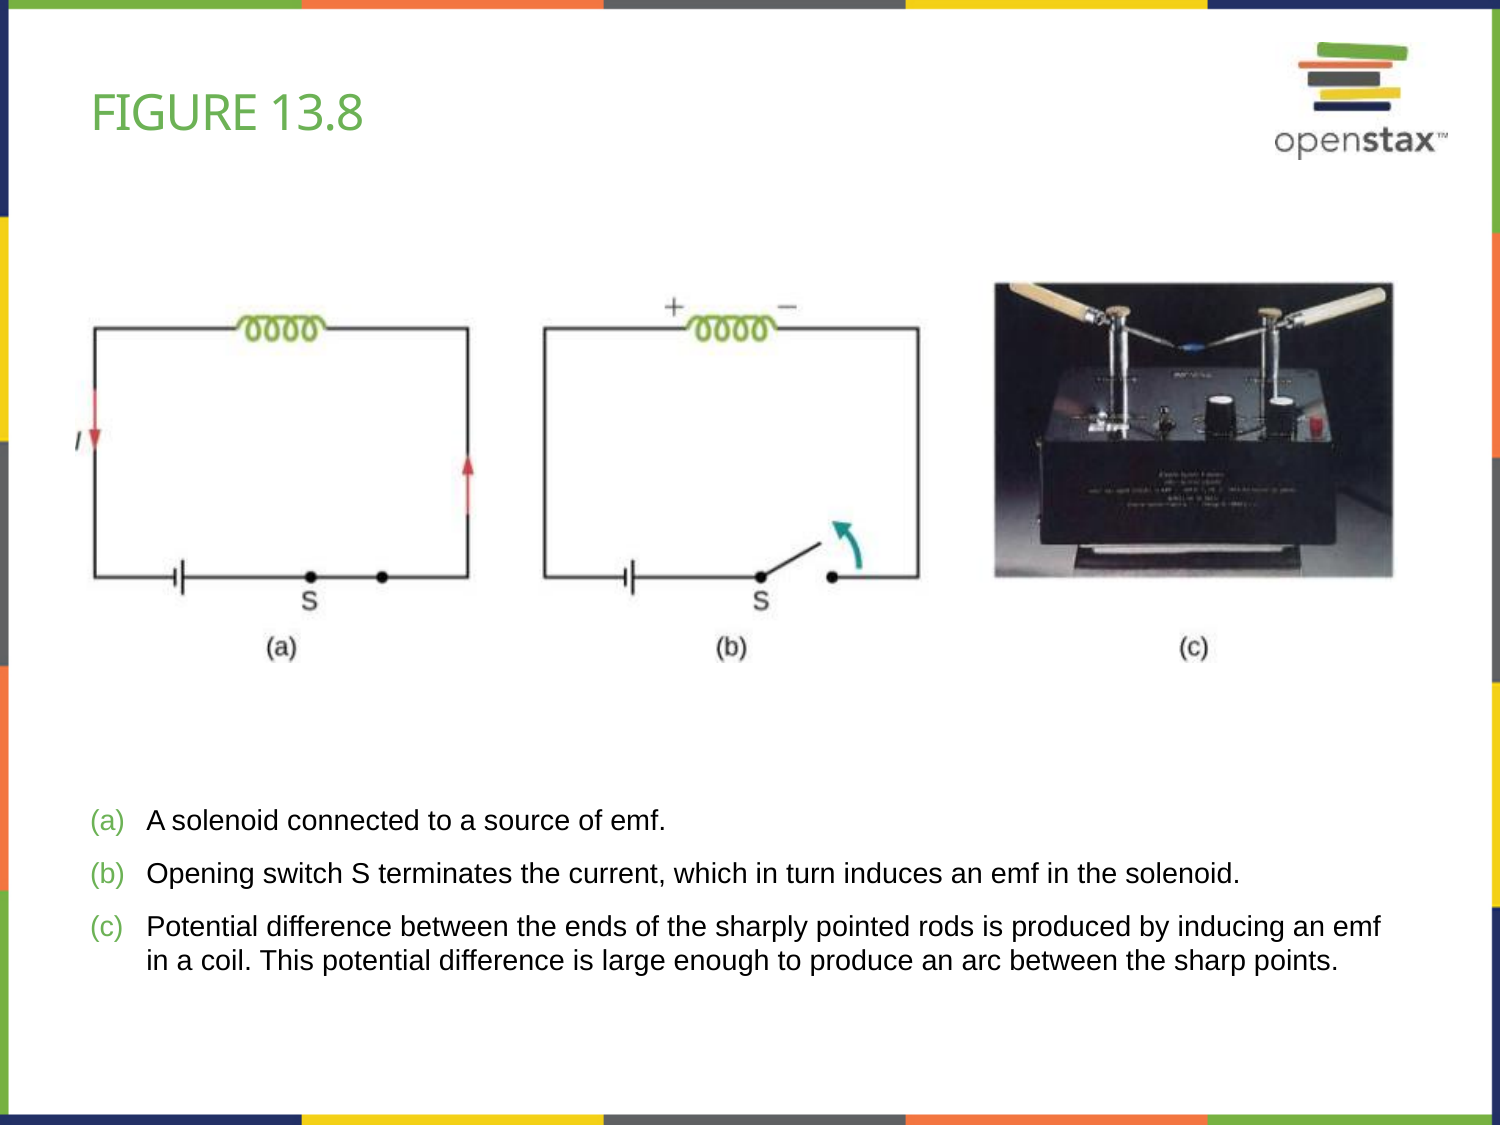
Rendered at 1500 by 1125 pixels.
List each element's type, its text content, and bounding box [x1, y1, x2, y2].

list A solenoid connected to a source of emf. Opening switch S terminates the current, which in turn induces an emf in the solenoid. Potential difference between the ends of the sharply pointed rods is produced by inducing an emf in a coil. This potential difference is large enough to produce an arc between the sharp points. [75, 794, 1398, 986]
title Figure 13.8 [75, 39, 1275, 148]
picture [0, 0, 1500, 1125]
